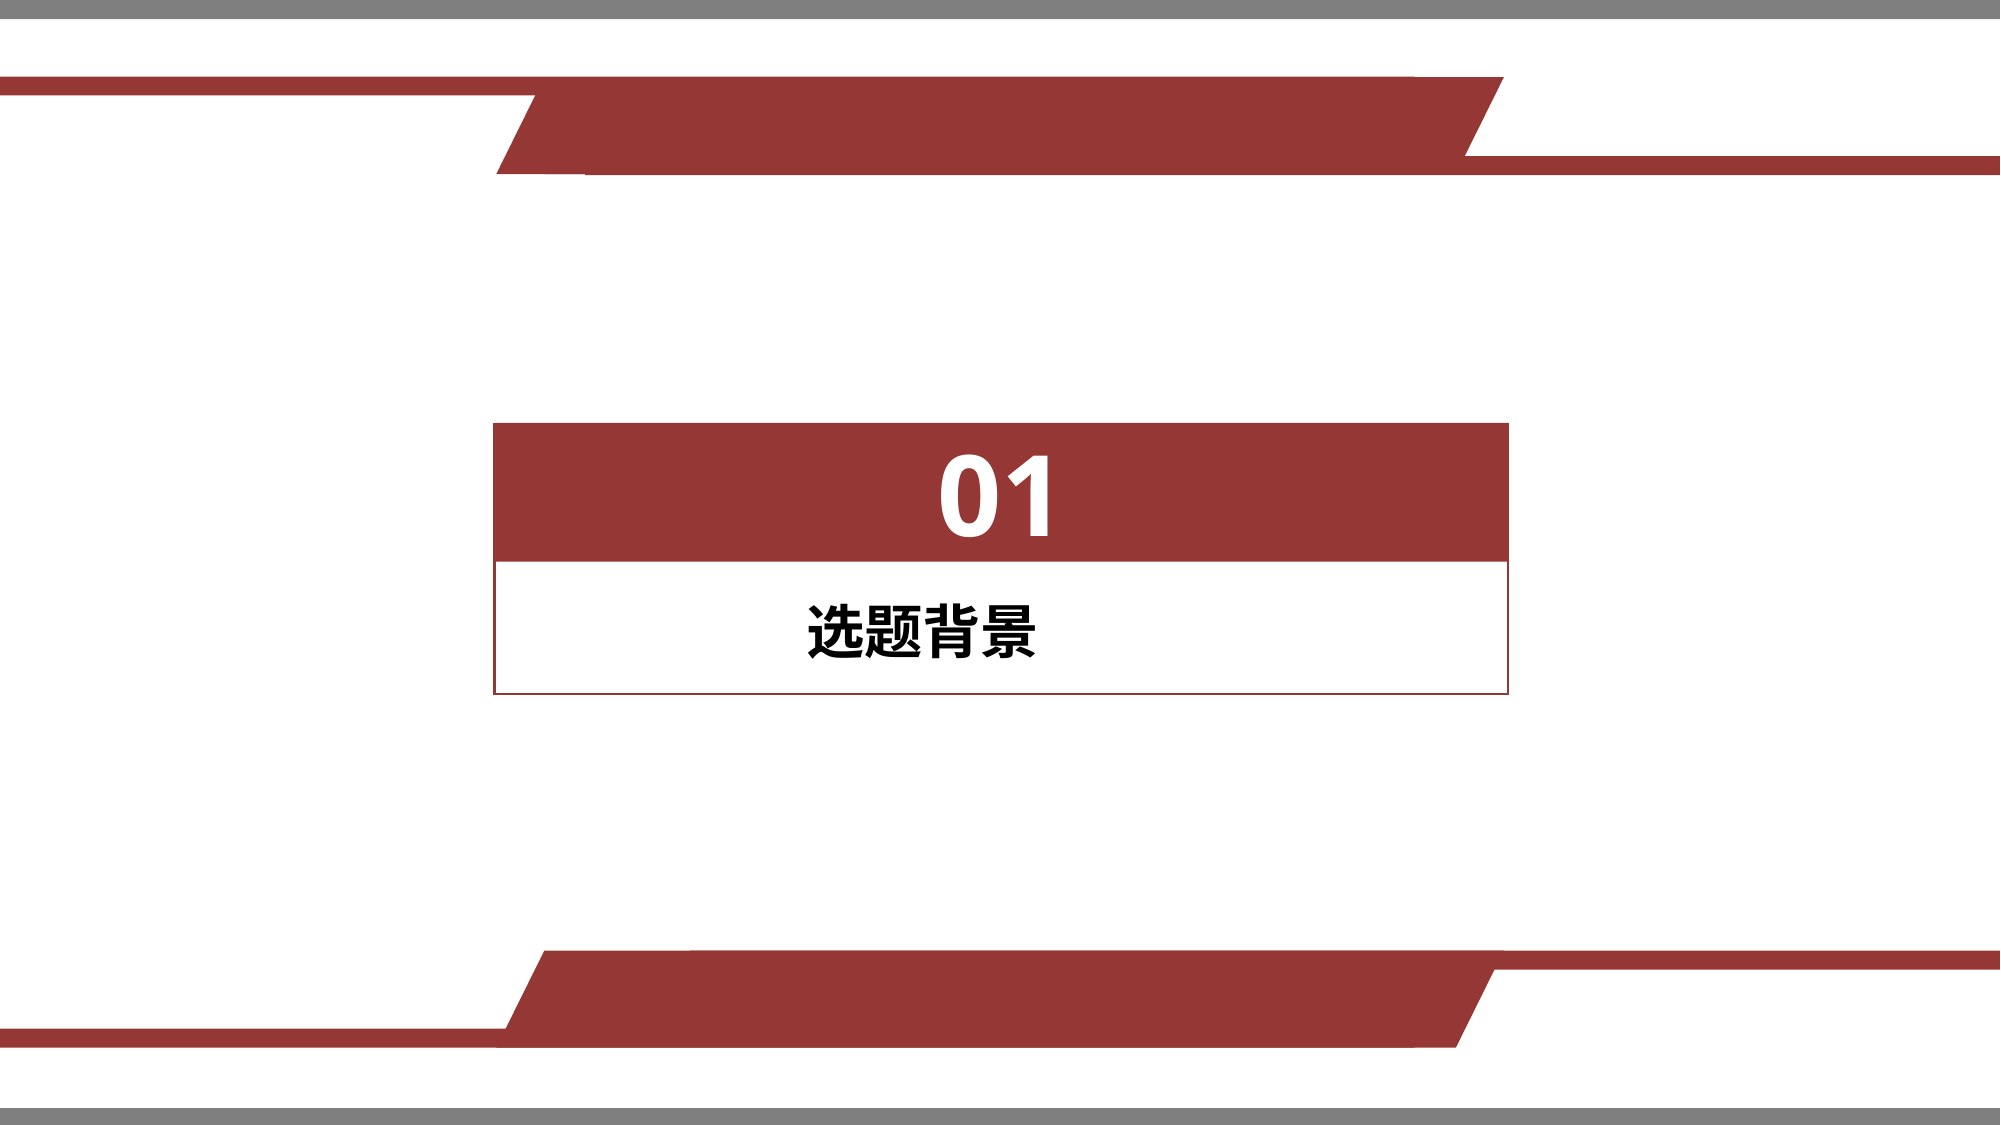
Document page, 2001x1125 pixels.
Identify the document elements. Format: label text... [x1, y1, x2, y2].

text_box [494, 949, 1506, 1049]
text_box [689, 950, 2000, 971]
text_box [1408, 422, 1509, 563]
text_box [494, 76, 1506, 176]
text_box [0, 1028, 504, 1049]
text_box [0, 1107, 2000, 1125]
text_box 01 [595, 416, 1408, 567]
text_box [0, 76, 543, 96]
text_box [584, 155, 2000, 176]
text_box [0, 0, 2000, 20]
text_box [493, 563, 1509, 695]
text_box [493, 422, 595, 563]
